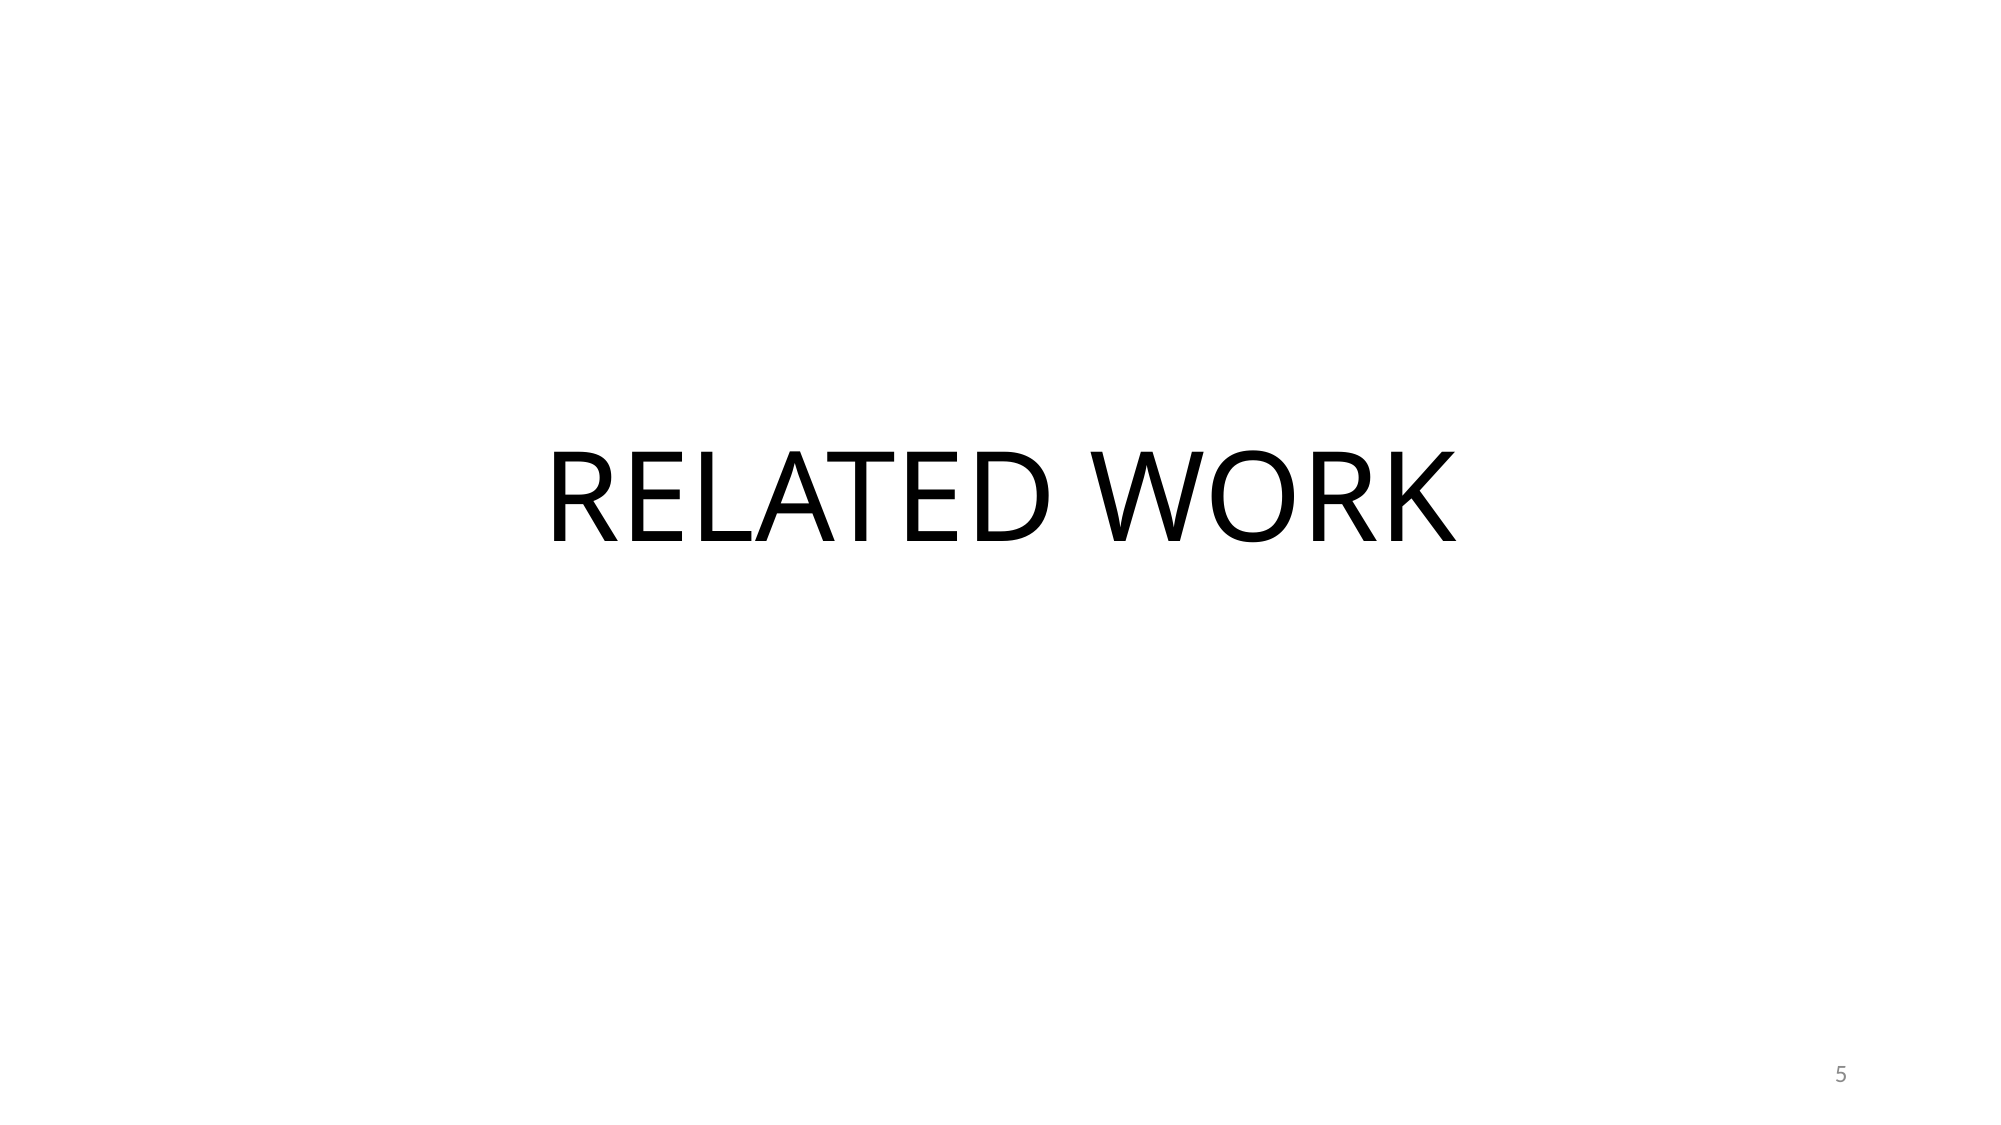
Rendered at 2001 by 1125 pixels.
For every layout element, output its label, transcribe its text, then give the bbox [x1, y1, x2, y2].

slide_number 5 [1412, 1042, 1863, 1103]
title RELATED WORK [249, 184, 1750, 576]
